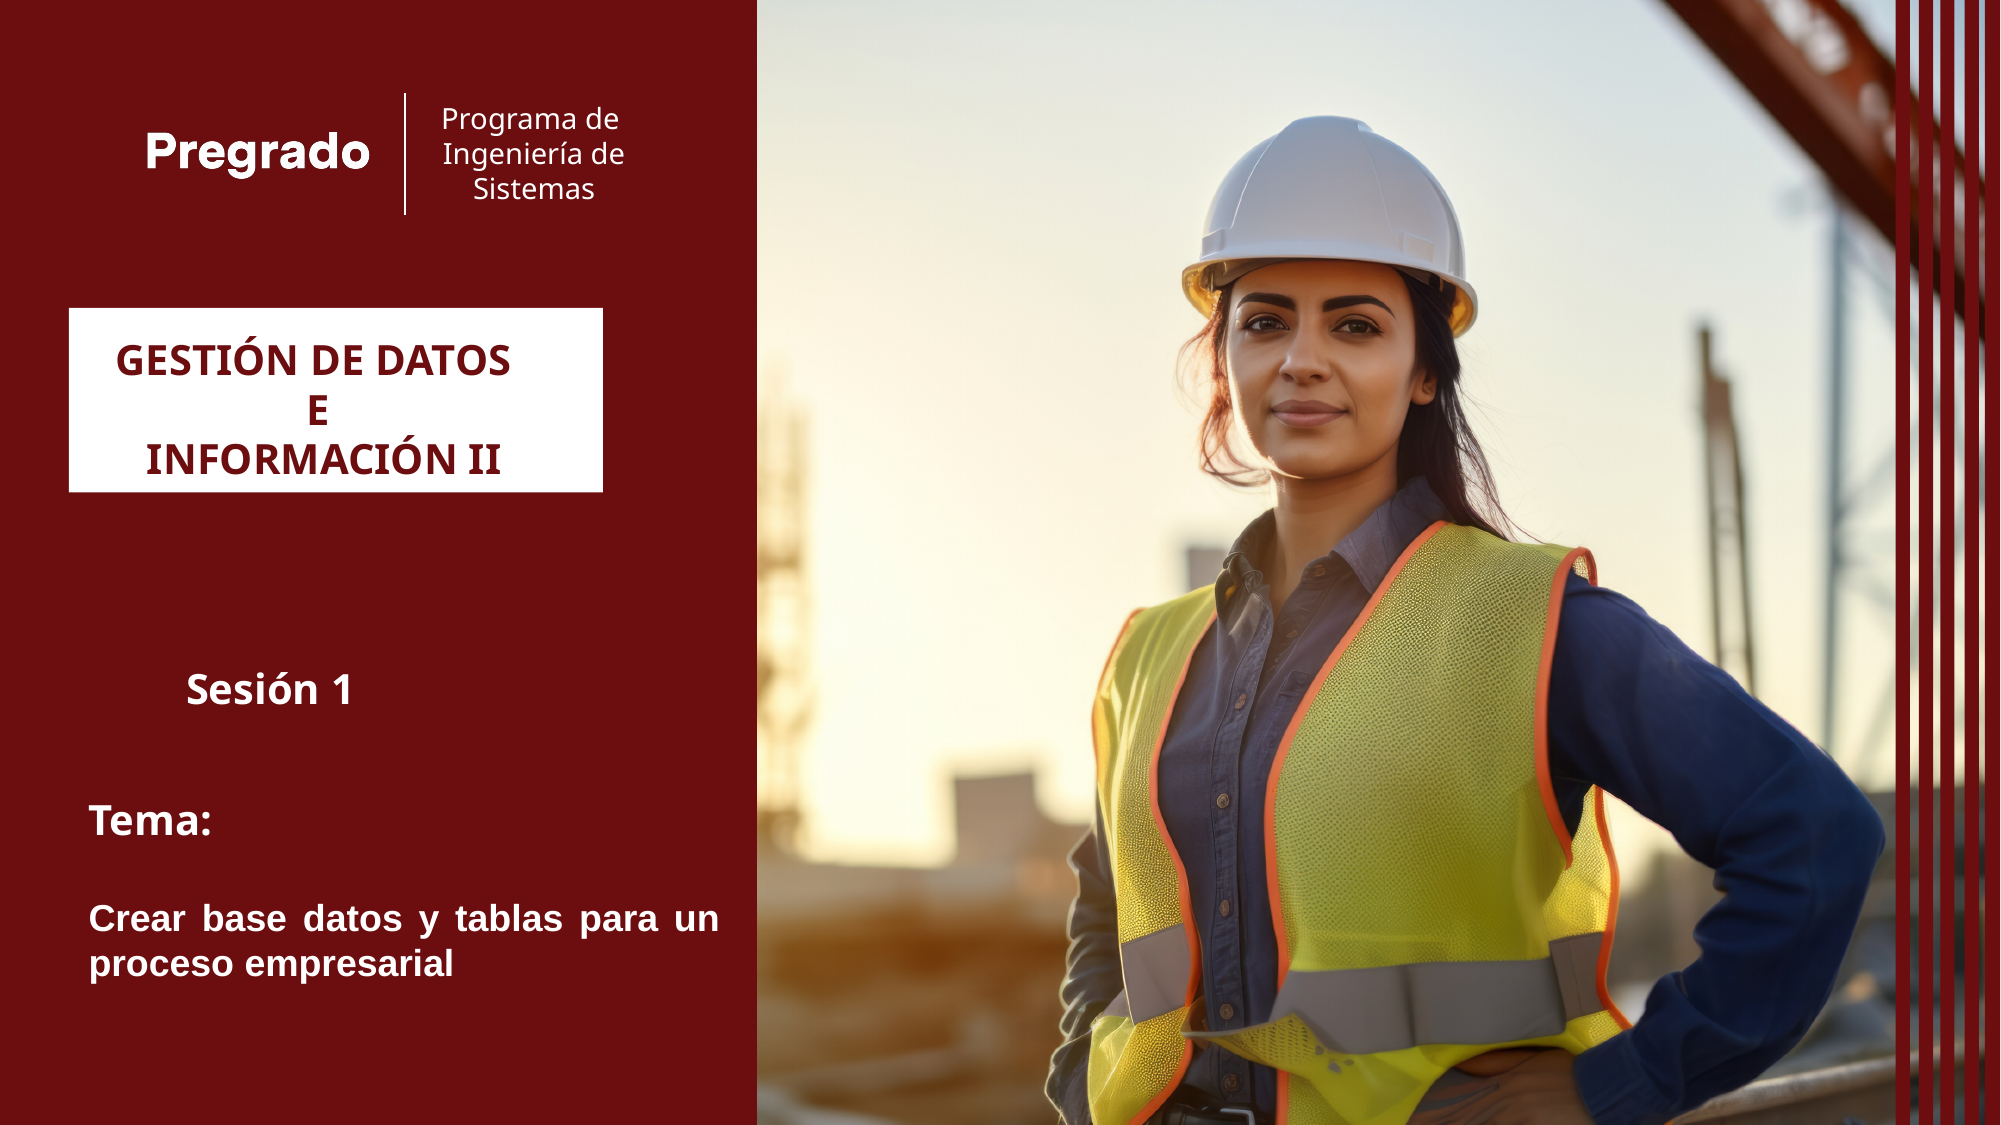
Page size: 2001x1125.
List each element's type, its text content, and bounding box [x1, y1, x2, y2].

text_box GESTIÓN DE DATOS E INFORMACIÓN II [79, 325, 558, 491]
text_box [68, 307, 604, 493]
picture [1910, 0, 1918, 1125]
picture [1979, 0, 1984, 1125]
text_box Sesión 1 [171, 655, 429, 721]
text_box Tema: Crear base datos y tablas para un proceso empresarial [73, 786, 735, 992]
picture [1955, 0, 1964, 1125]
text_box Programa de Ingeniería de Sistemas [406, 92, 663, 213]
picture [133, 115, 387, 193]
picture [1934, 0, 1940, 1125]
picture [757, 0, 1895, 1125]
